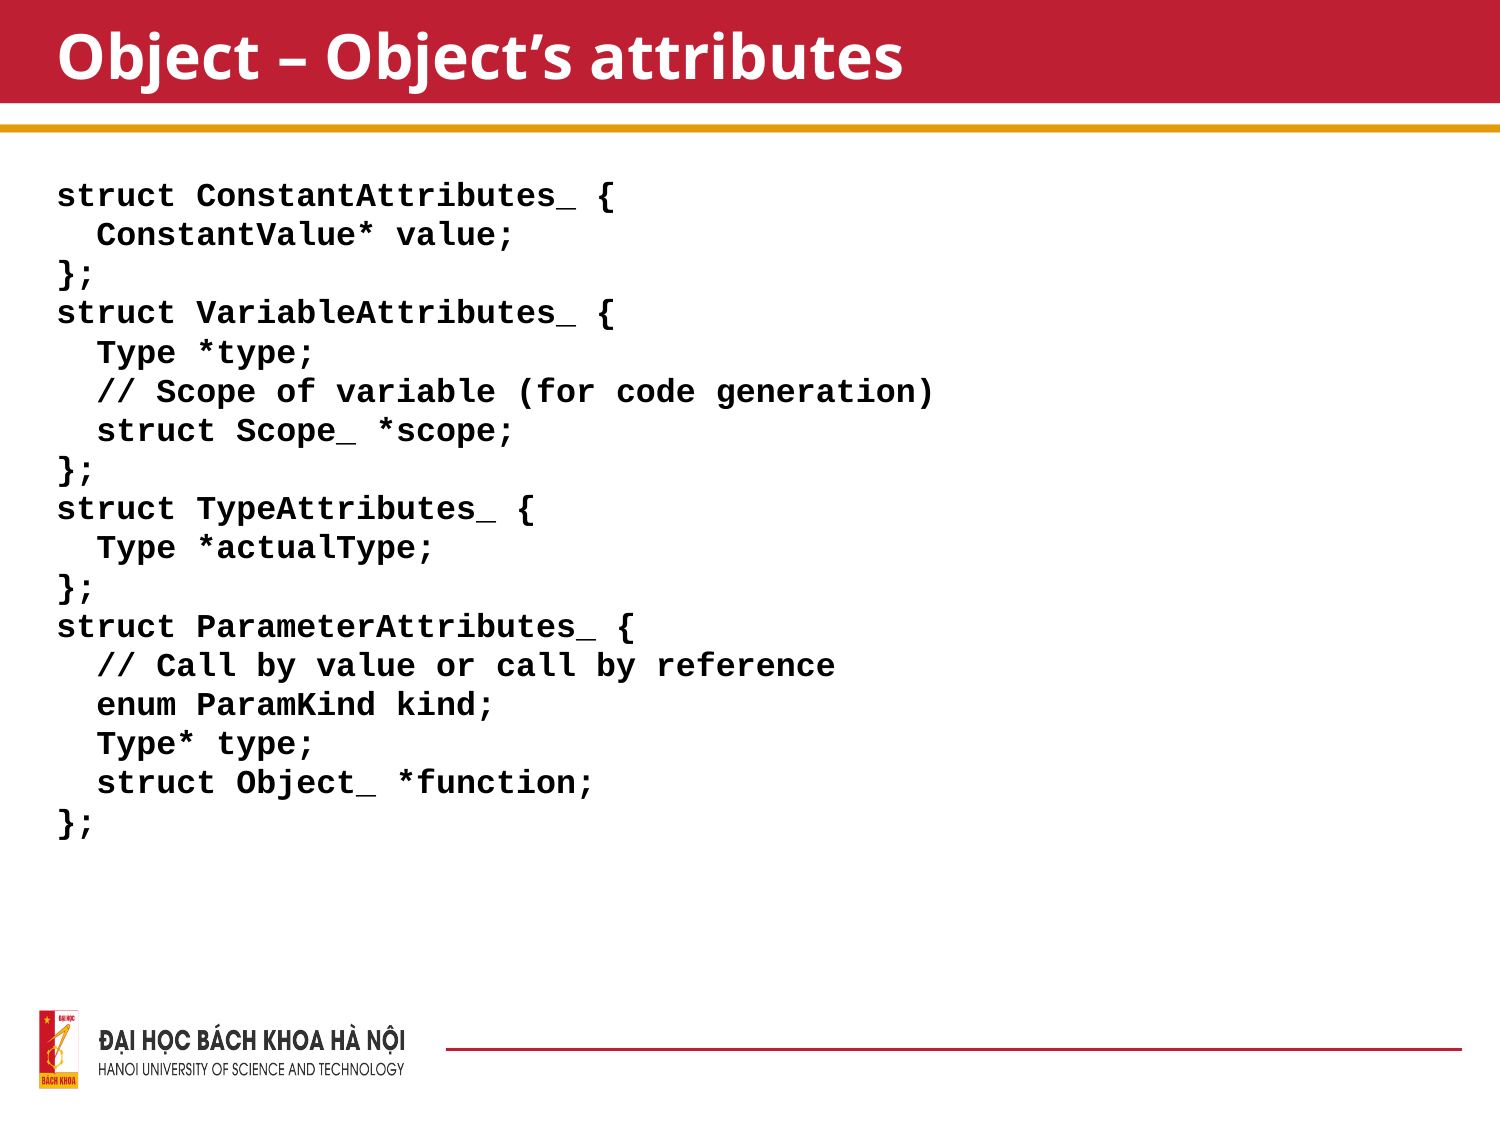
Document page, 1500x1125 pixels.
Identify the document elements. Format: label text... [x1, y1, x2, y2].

picture [0, 0, 1500, 1125]
list struct ConstantAttributes_ { ConstantValue* value; }; struct VariableAttributes_ { Type *type; // Scope of variable (for code generation) struct Scope_ *scope; }; struct TypeAttributes_ { Type *actualType; }; struct ParameterAttributes_ { // Call by value or call by reference enum ParamKind kind; Type* type; struct Object_ *function; }; [41, 173, 1459, 979]
title Object – Object’s attributes [41, 18, 1459, 90]
